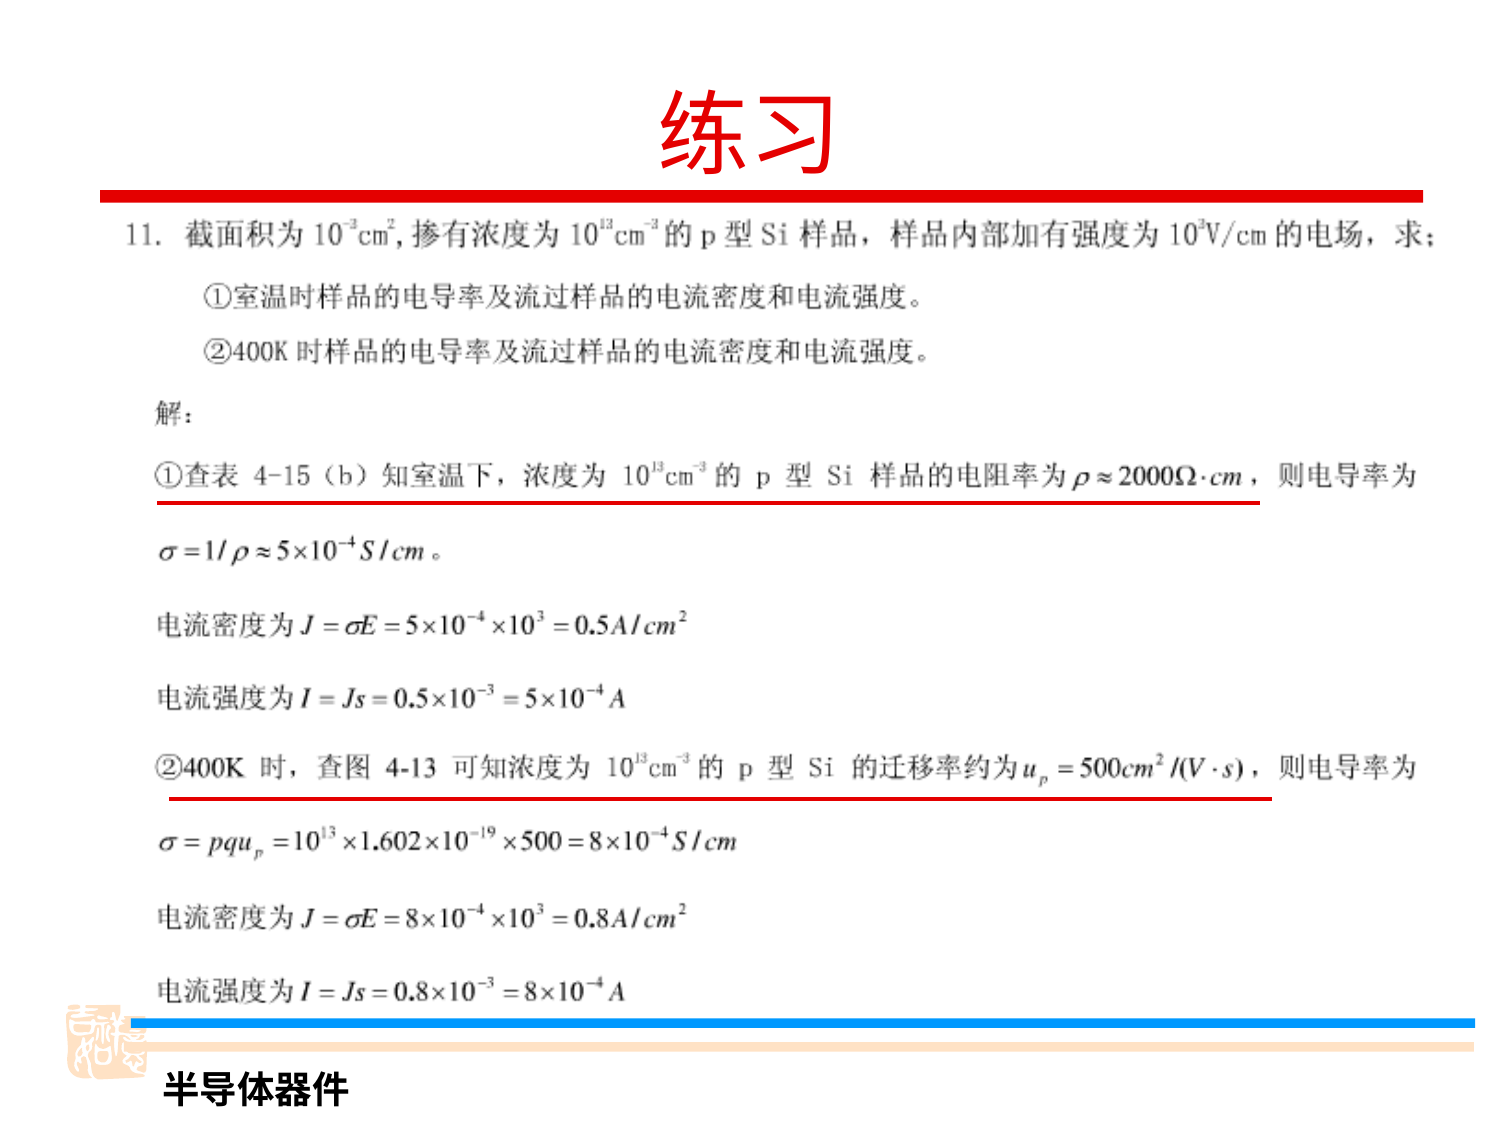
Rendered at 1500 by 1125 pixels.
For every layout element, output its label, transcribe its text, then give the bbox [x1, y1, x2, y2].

title 练习 [48, 37, 1450, 225]
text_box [120, 398, 1441, 1017]
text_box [99, 207, 1460, 389]
